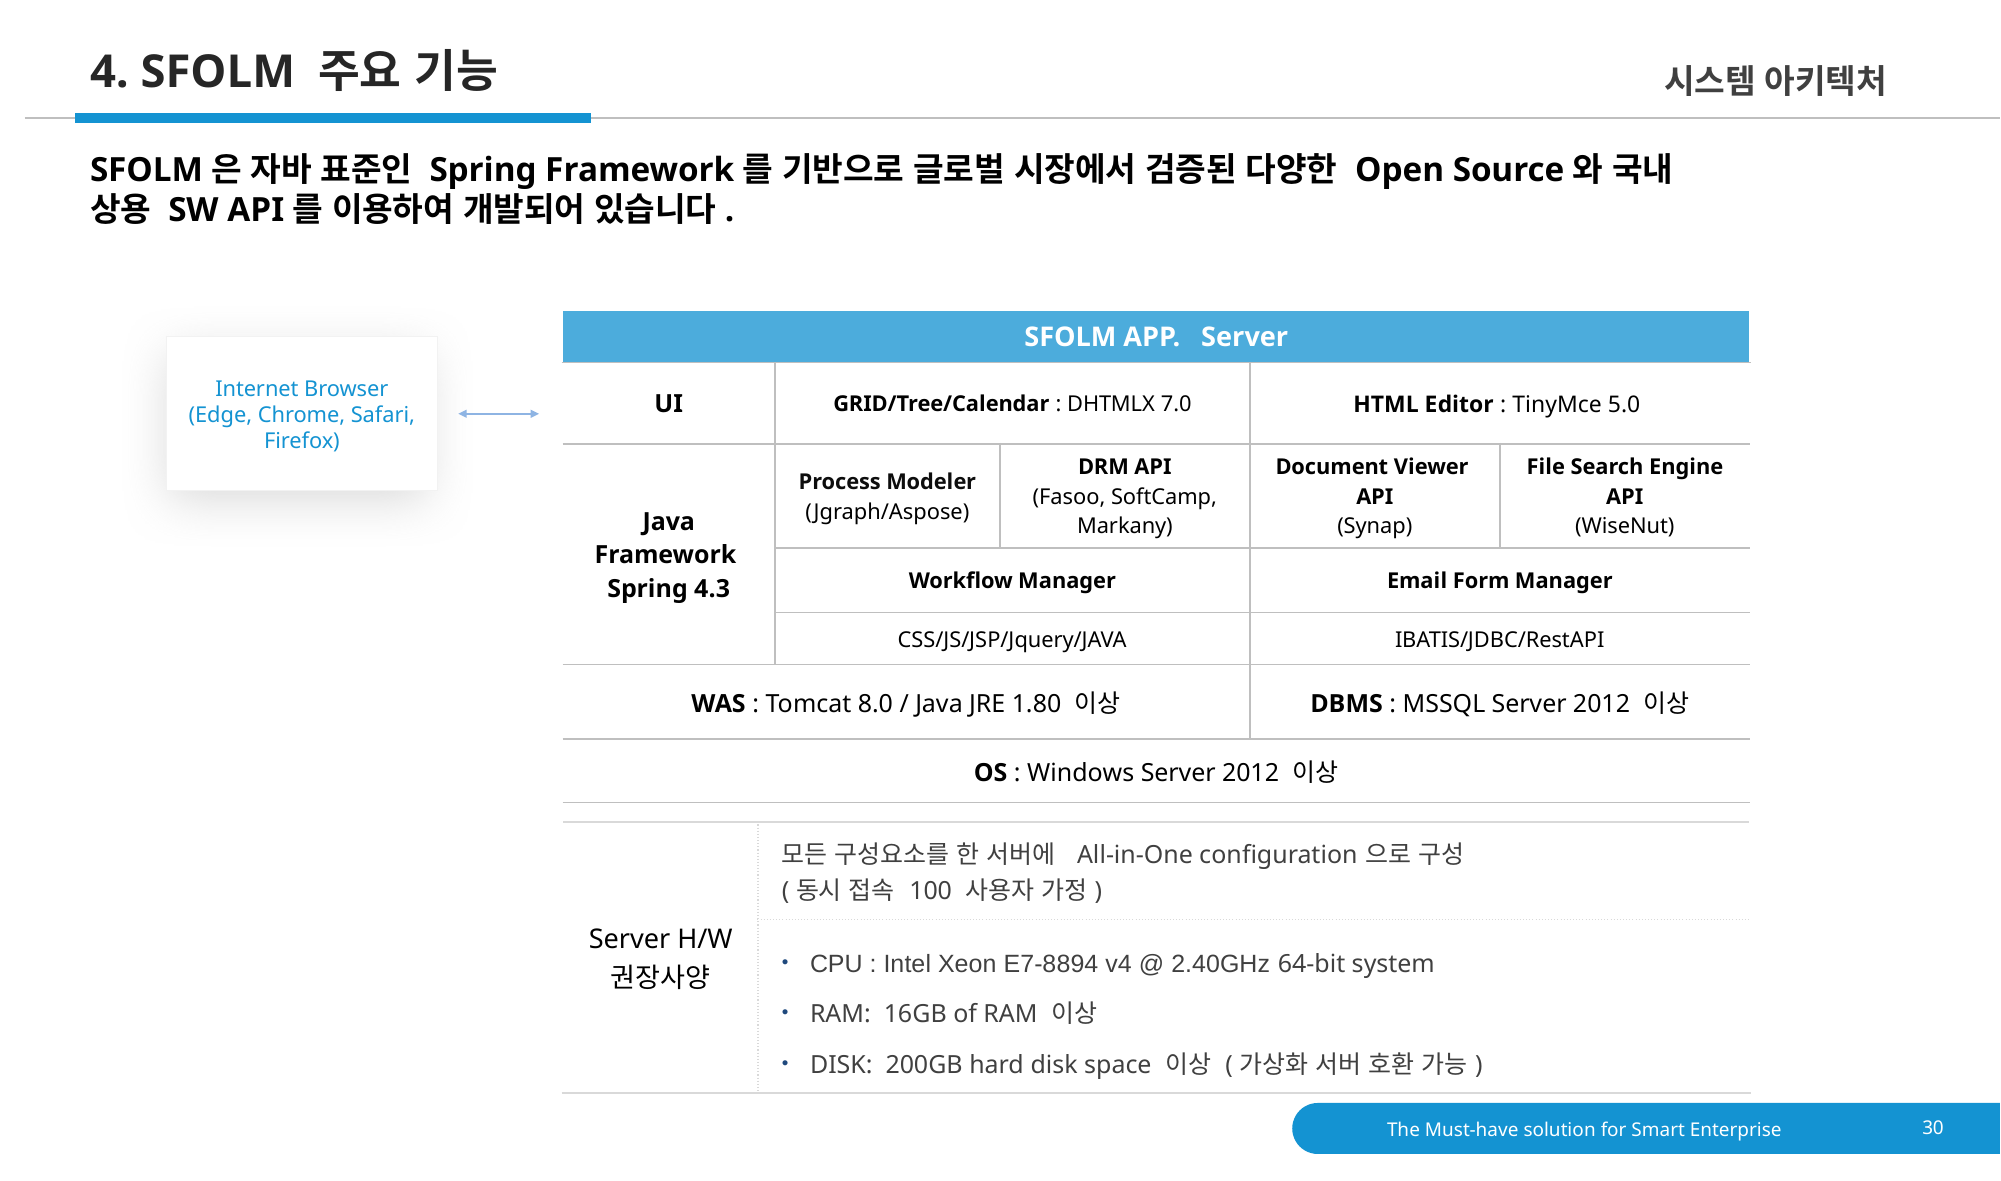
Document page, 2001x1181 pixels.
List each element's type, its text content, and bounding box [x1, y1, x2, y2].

table_cell Email Form Manager [1251, 549, 1750, 612]
table_cell Document Viewer API (Synap) [1251, 445, 1499, 547]
table_cell IBATIS/JDBC/RestAPI [1251, 613, 1750, 664]
table_cell GRID/Tree/Calendar : DHTMLX 7.0 [776, 363, 1249, 443]
title 4. SFOLM 주요 기능 [74, 25, 1451, 114]
table_header Server H/W 권장사양 [563, 823, 758, 1092]
table_cell Java Framework Spring 4.3 [563, 445, 774, 664]
table_cell File Search Engine API (WiseNut) [1501, 445, 1750, 547]
table_cell HTML Editor : TinyMce 5.0 [1251, 363, 1750, 443]
table_cell CPU : Intel Xeon E7-8894 v4 @ 2.40GHz 64-bit system RAM: 16GB of RAM 이상 DISK: 200GB hard disk space 이상 (가상화 서버 호환 가능) [758, 919, 1749, 1092]
text_box Internet Browser (Edge, Chrome, Safari, Firefox) [164, 334, 440, 493]
table_cell WAS : Tomcat 8.0 / Java JRE 1.80 이상 [563, 665, 1249, 738]
table_cell OS : Windows Server 2012 이상 [563, 740, 1750, 802]
list 시스템 아키텍처 [1474, 52, 1903, 103]
table_cell DBMS : MSSQL Server 2012 이상 [1251, 665, 1750, 738]
table_header 모든 구성요소를 한 서버에 All-in-One configuration으로 구성 (동시 접속 100 사용자 가정) [758, 823, 1749, 919]
table_cell CSS/JS/JSP/Jquery/JAVA [776, 613, 1249, 664]
list SFOLM은 자바 표준인 Spring Framework를 기반으로 글로벌 시장에서 검증된 다양한 Open Source와 국내 상용 SW API를 이용하여 개발되어 있습니다. [74, 140, 1751, 379]
table_header SFOLM APP. Server [563, 311, 1749, 362]
table_cell DRM API (Fasoo, SoftCamp, Markany) [1001, 445, 1249, 547]
table_cell UI [563, 363, 774, 443]
table_cell Workflow Manager [776, 549, 1249, 612]
table_cell Process Modeler (Jgraph/Aspose) [776, 445, 999, 547]
